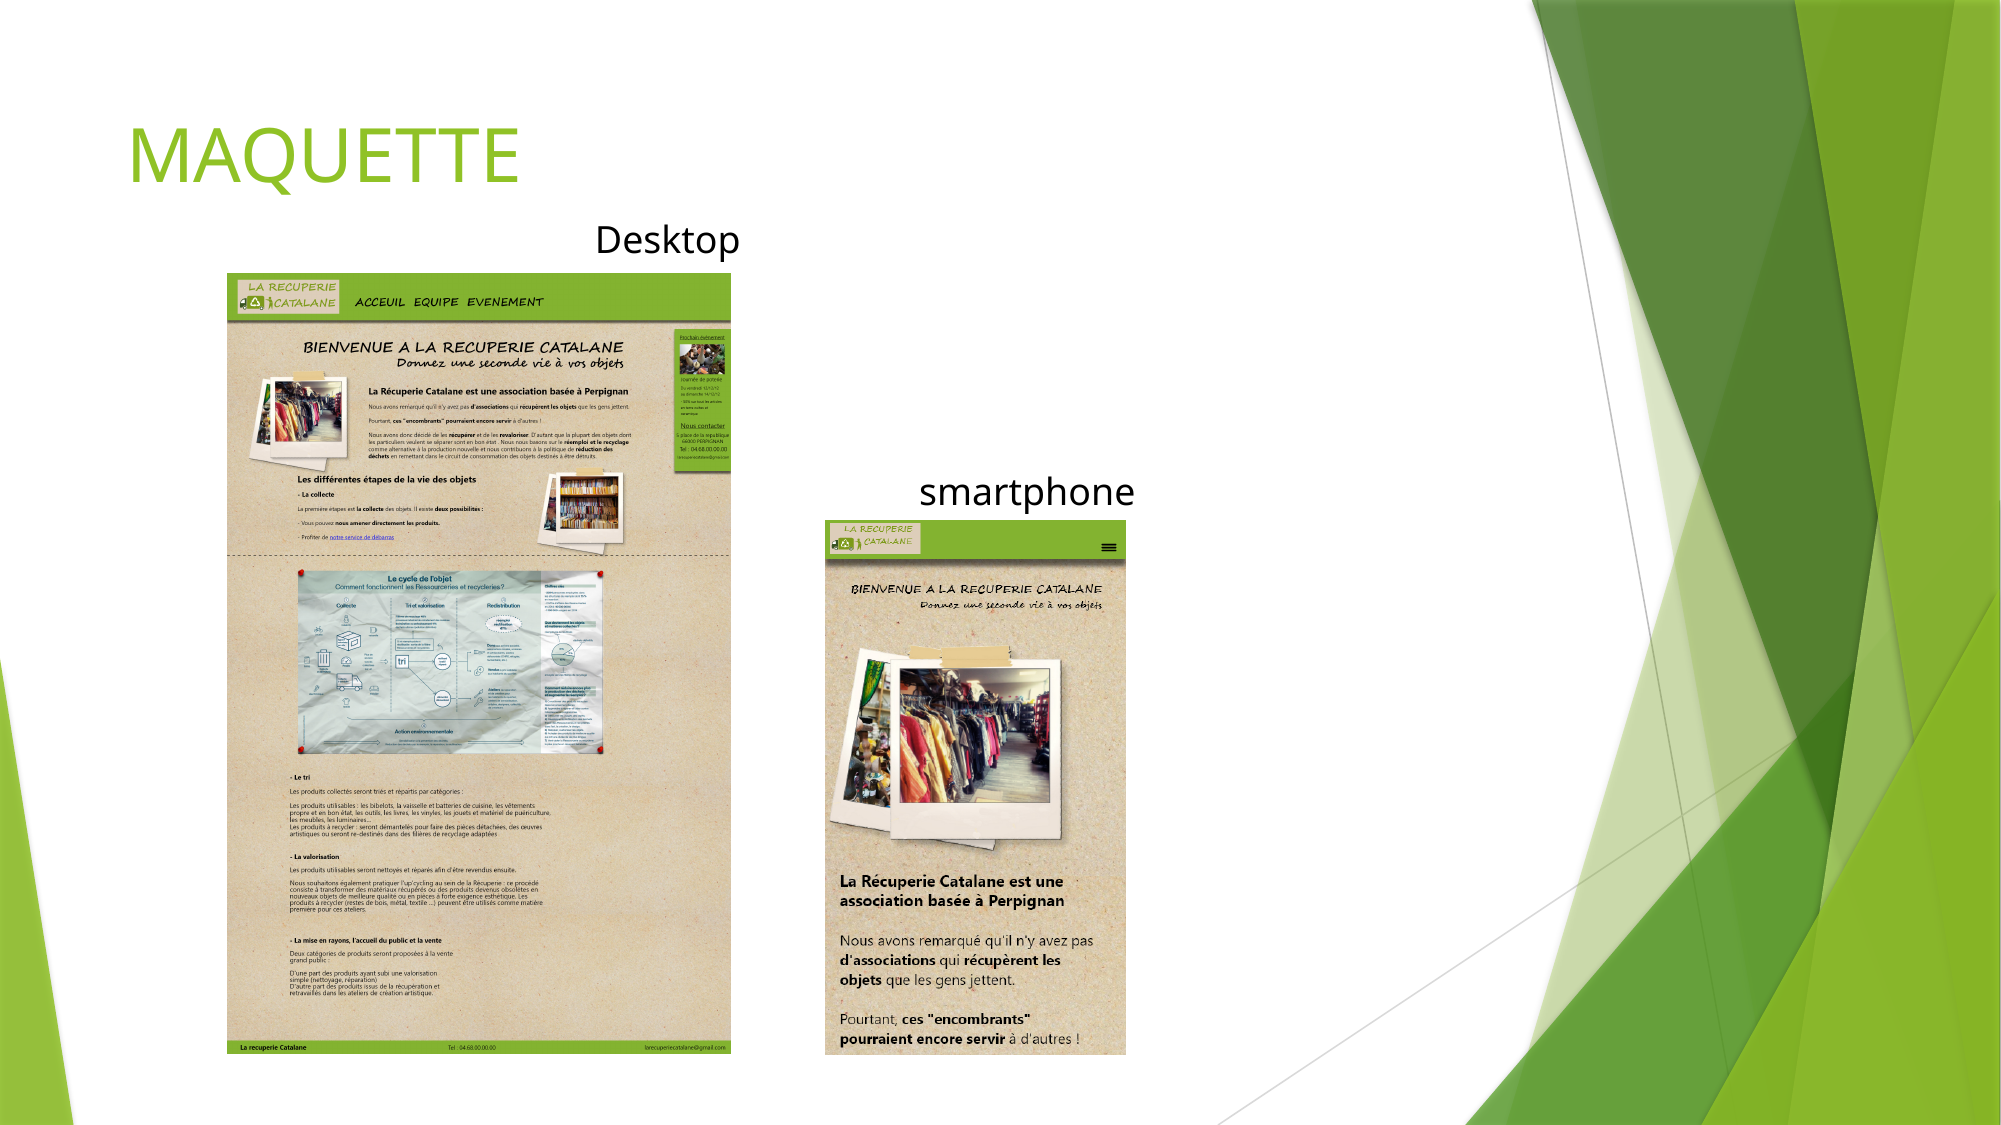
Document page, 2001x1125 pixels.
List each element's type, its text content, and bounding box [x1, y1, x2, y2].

picture [226, 272, 731, 1055]
text_box Desktop [580, 208, 880, 268]
picture [825, 520, 1127, 1055]
title MAQUETTE [111, 99, 1522, 317]
text_box smartphone [904, 460, 1205, 520]
